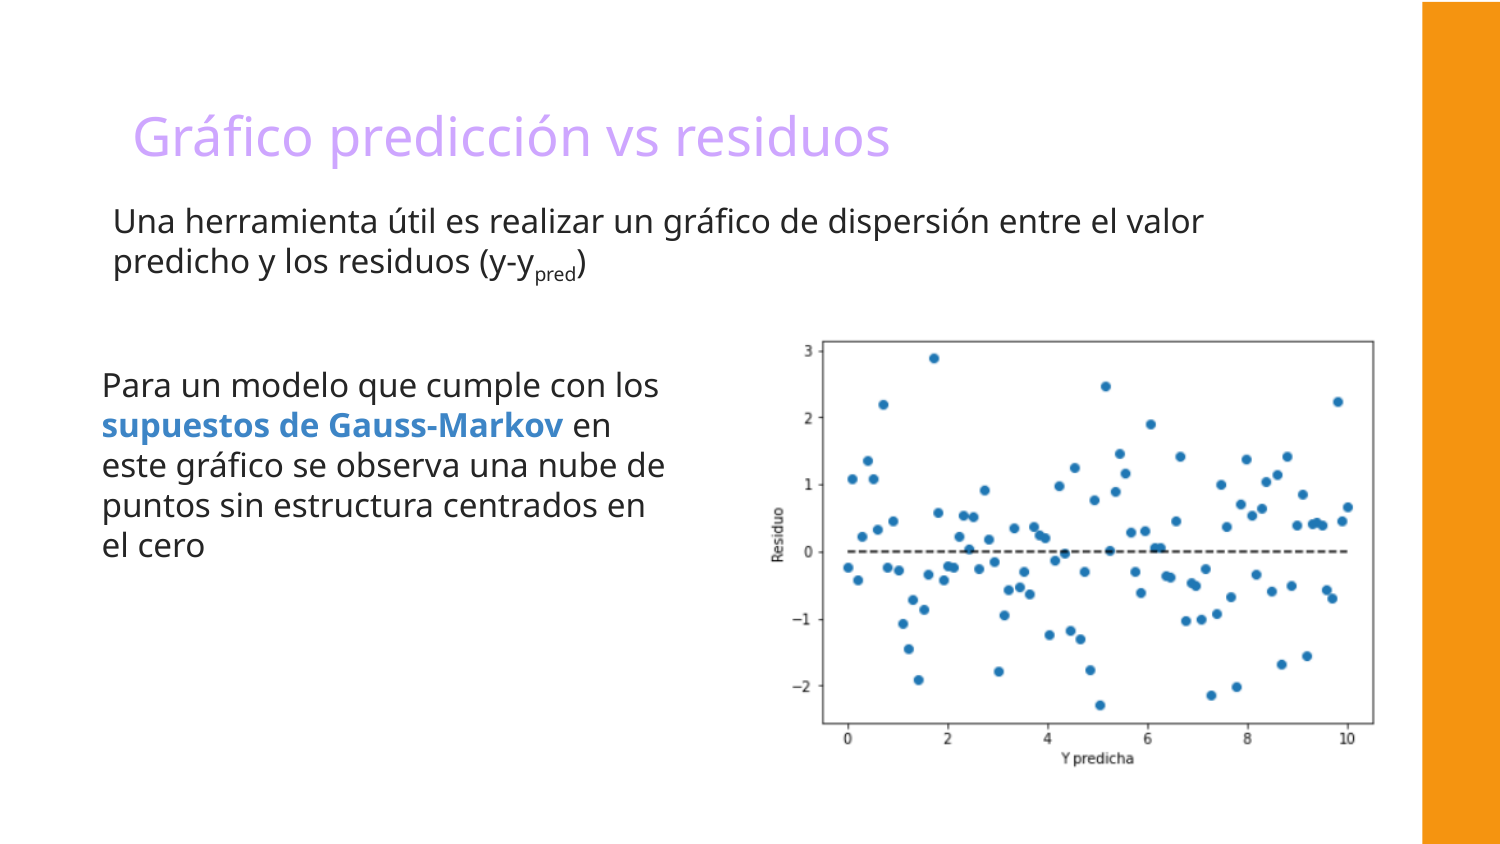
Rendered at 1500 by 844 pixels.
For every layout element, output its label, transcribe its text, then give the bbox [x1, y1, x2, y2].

text_box Una herramienta útil es realizar un gráfico de dispersión entre el valor predicho y los residuos (y-ypred) [97, 185, 1290, 301]
title Gráfico predicción vs residuos [116, 87, 1064, 174]
text_box Para un modelo que cumple con los supuestos de Gauss-Markov en este gráfico se observa una nube de puntos sin estructura centrados en el cero [86, 349, 695, 579]
text_box [1422, 1, 1500, 844]
picture [758, 335, 1376, 770]
